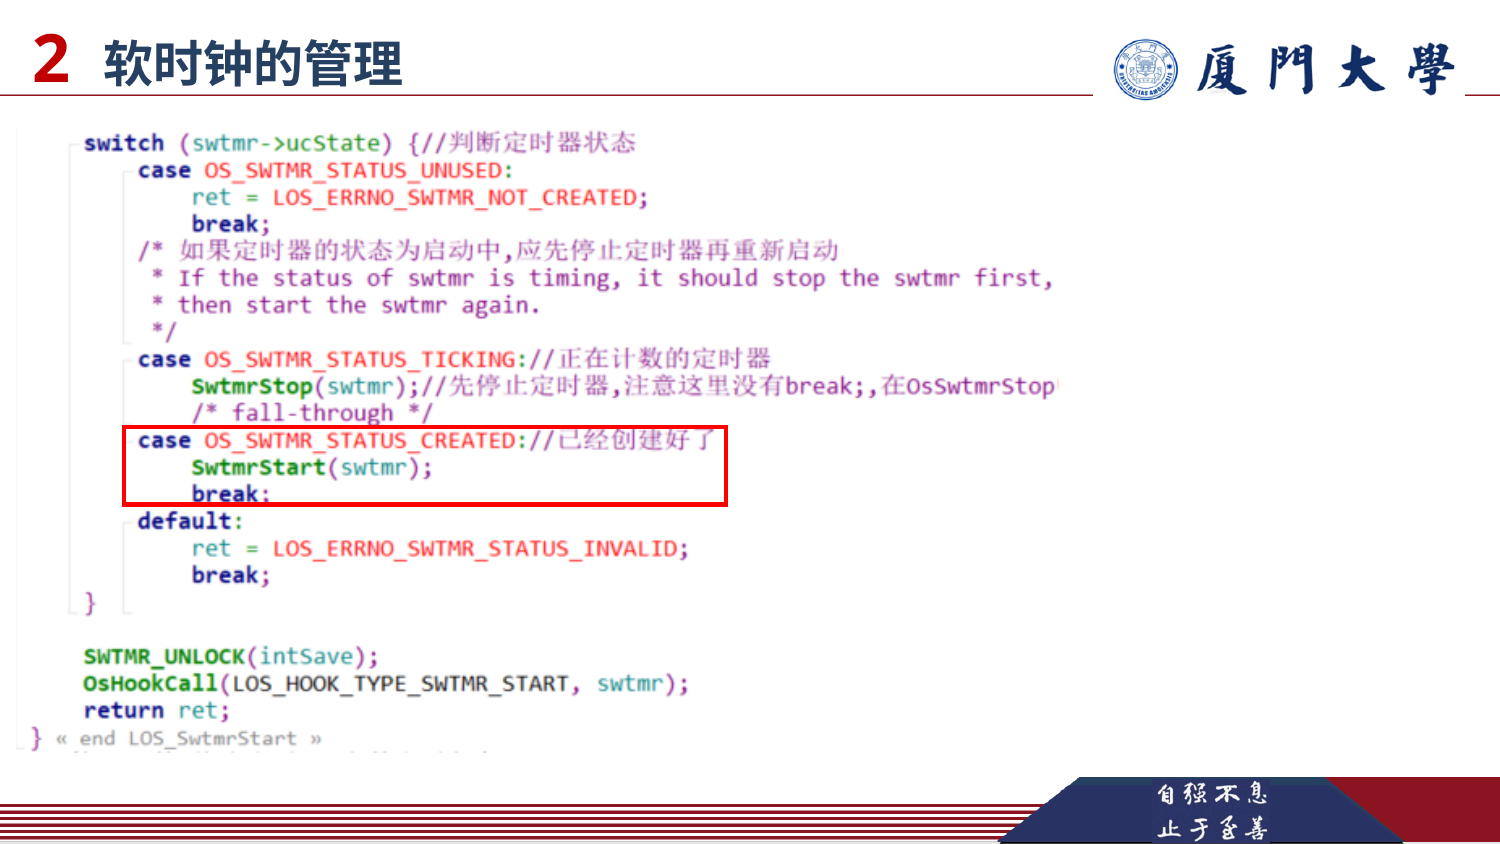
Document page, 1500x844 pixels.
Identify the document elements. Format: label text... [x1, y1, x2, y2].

text_box 2 软时钟的管理 [17, 8, 1229, 104]
picture [0, 0, 1500, 844]
